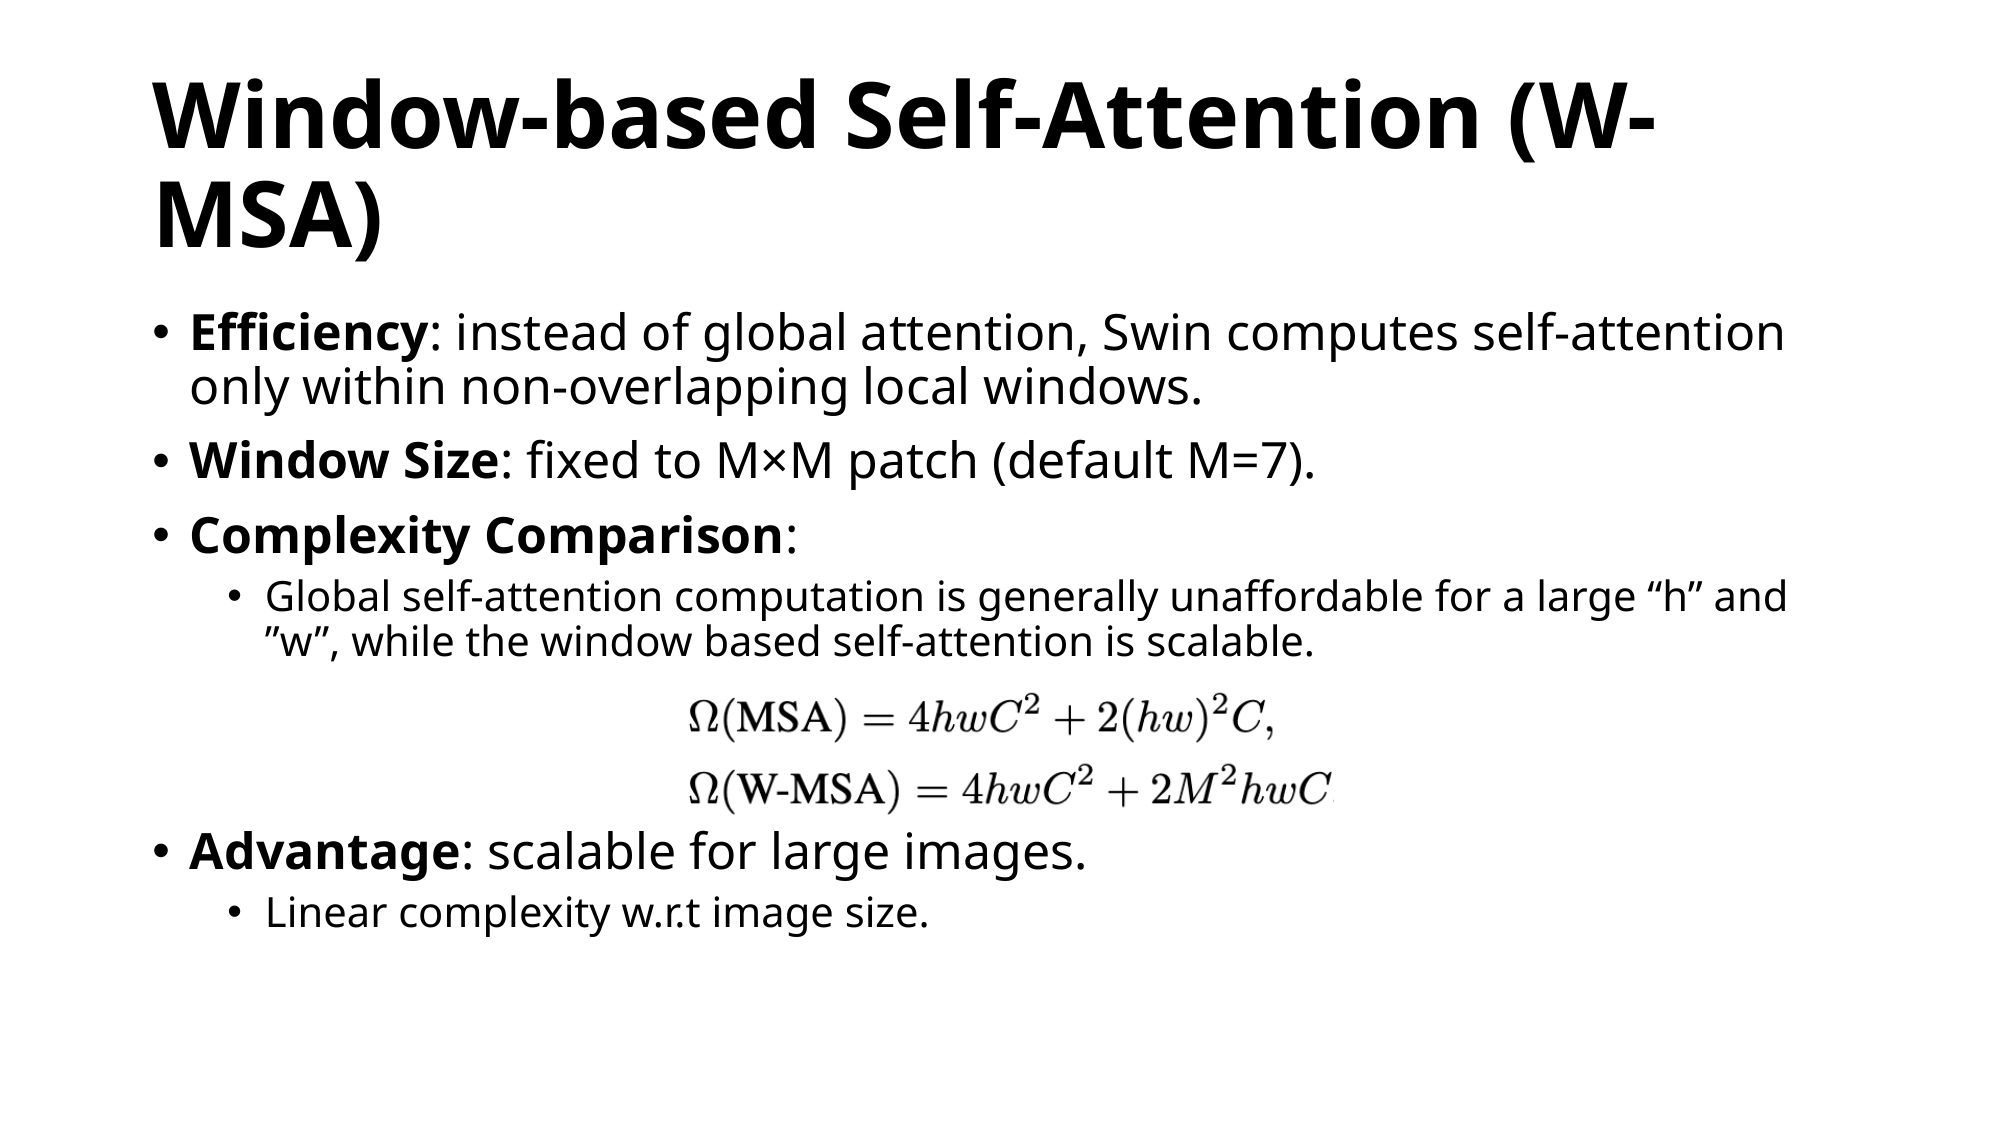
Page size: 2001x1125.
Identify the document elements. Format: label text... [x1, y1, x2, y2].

picture [666, 672, 1334, 820]
list Efficiency: instead of global attention, Swin computes self-attention only within non-overlapping local windows. Window Size: fixed to M×M patch (default M=7). Complexity Comparison: Global self-attention computation is generally unaffordable for a large “h” and ”w”, while the window based self-attention is scalable. Advantage: scalable for large images. Linear complexity w.r.t image size. [137, 299, 1863, 1014]
title Window-based Self-Attention (W-MSA) [137, 59, 1863, 278]
